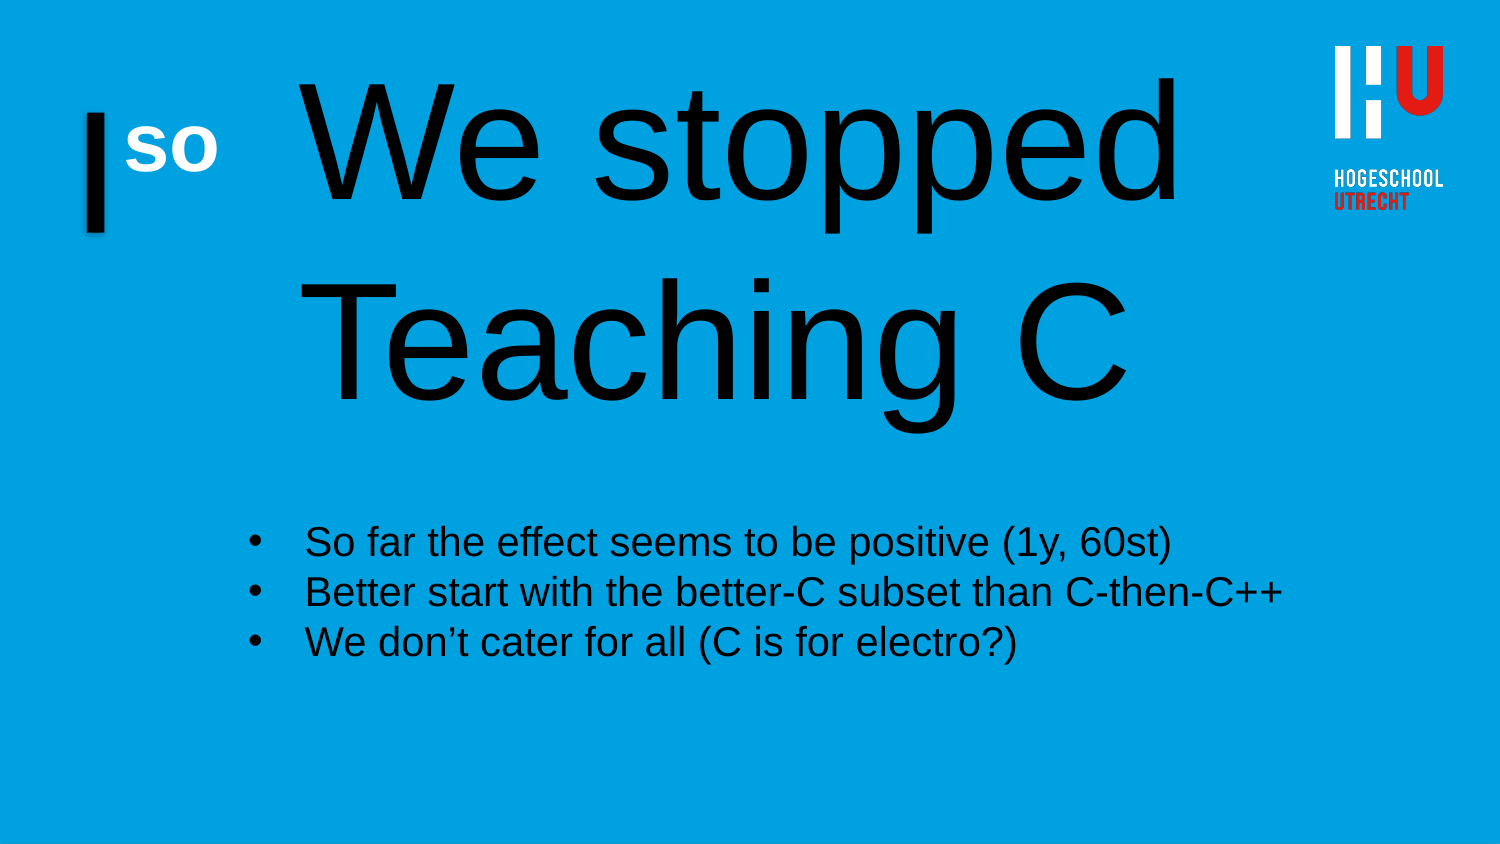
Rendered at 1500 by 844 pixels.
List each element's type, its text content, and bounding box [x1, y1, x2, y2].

title so [123, 88, 284, 165]
text_box We stopped Teaching C [284, 25, 1486, 441]
text_box So far the effect seems to be positive (1y, 60st) Better start with the better-C subset than C-then-C++ We don’t cater for all (C is for electro?) [233, 507, 1473, 844]
picture [130, 165, 162, 171]
picture [179, 165, 210, 171]
